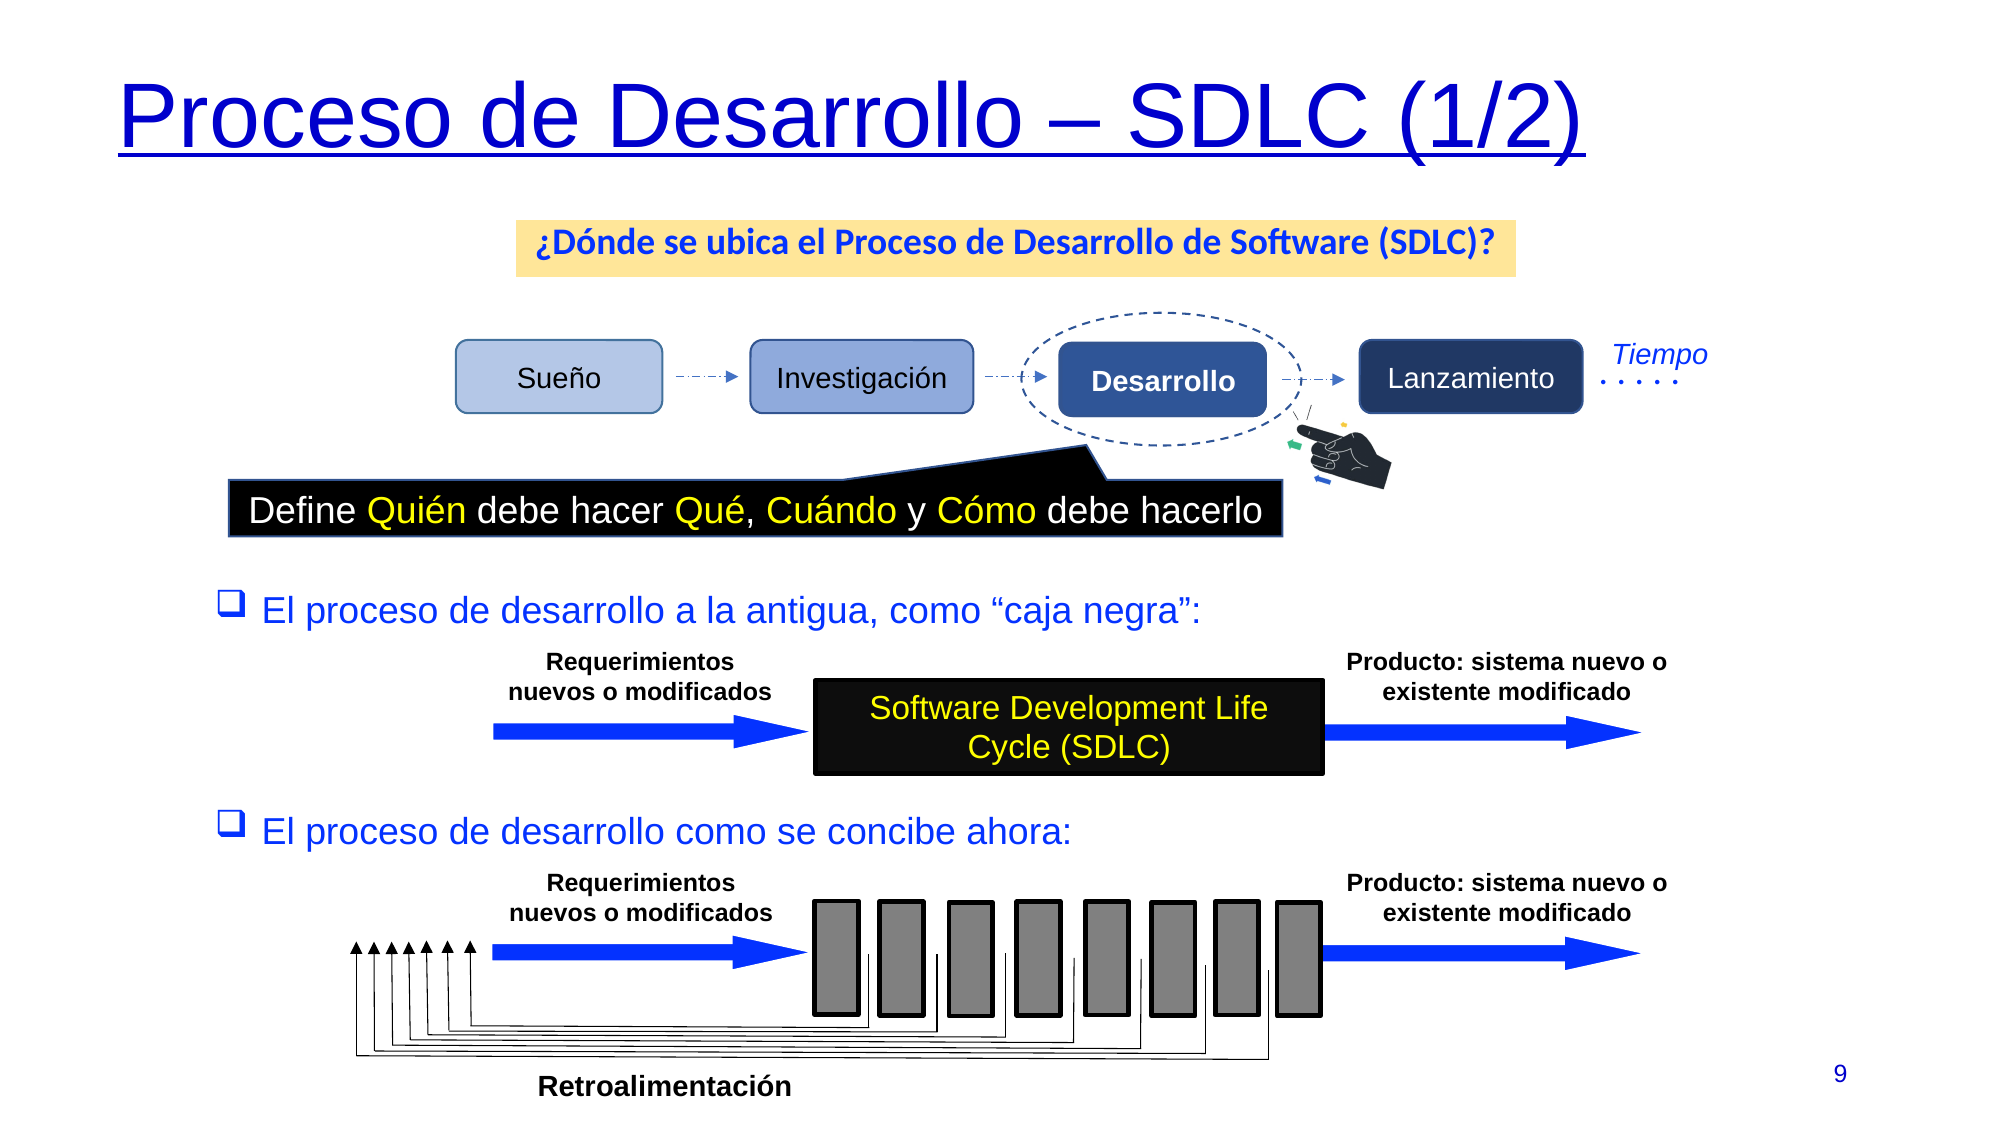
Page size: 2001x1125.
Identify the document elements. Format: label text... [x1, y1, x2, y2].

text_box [455, 339, 1583, 416]
text_box [1043, 416, 1280, 447]
text_box El proceso de desarrollo a la antigua, como “caja negra”: [200, 578, 1886, 638]
text_box Tiempo [1596, 327, 1730, 378]
text_box . . . . . [1584, 339, 1734, 400]
text_box El proceso de desarrollo como se concibe ahora: [200, 799, 1886, 859]
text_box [489, 637, 1691, 775]
table_header ¿Dónde se ubica el Proceso de Desarrollo de Software (SDLC)? [516, 220, 1516, 277]
text_box Proceso de Desarrollo – SDLC (1/2) [102, 46, 1915, 189]
text_box [1048, 311, 1274, 339]
picture [1277, 397, 1399, 515]
slide_number 9 [1692, 1042, 1863, 1103]
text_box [356, 857, 1692, 1111]
text_box Define Quién debe hacer Qué, Cuándo y Cómo debe hacerlo [227, 443, 1284, 538]
